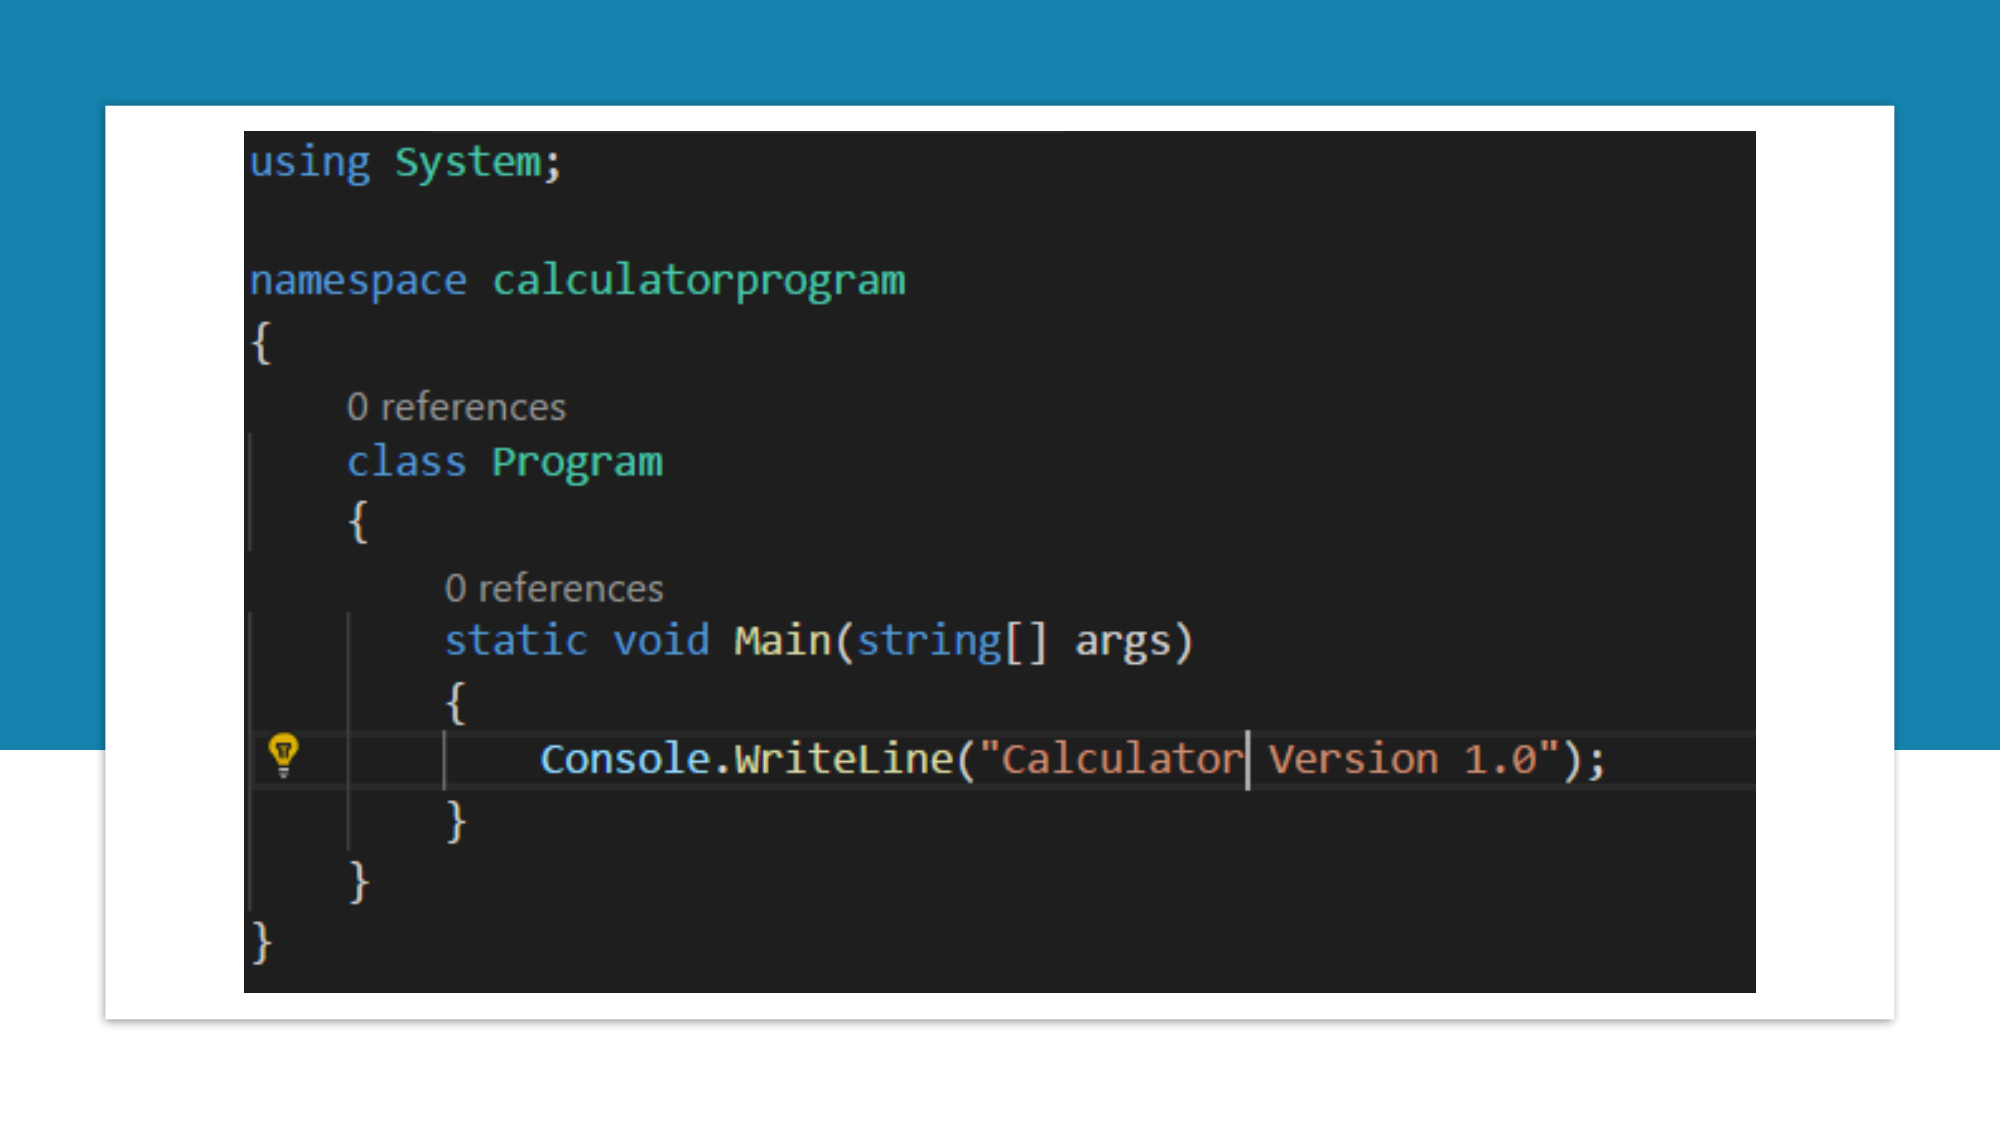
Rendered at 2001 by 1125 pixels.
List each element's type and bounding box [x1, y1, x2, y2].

text_box [0, 0, 2000, 751]
picture [244, 131, 1756, 994]
text_box [104, 104, 1896, 1021]
